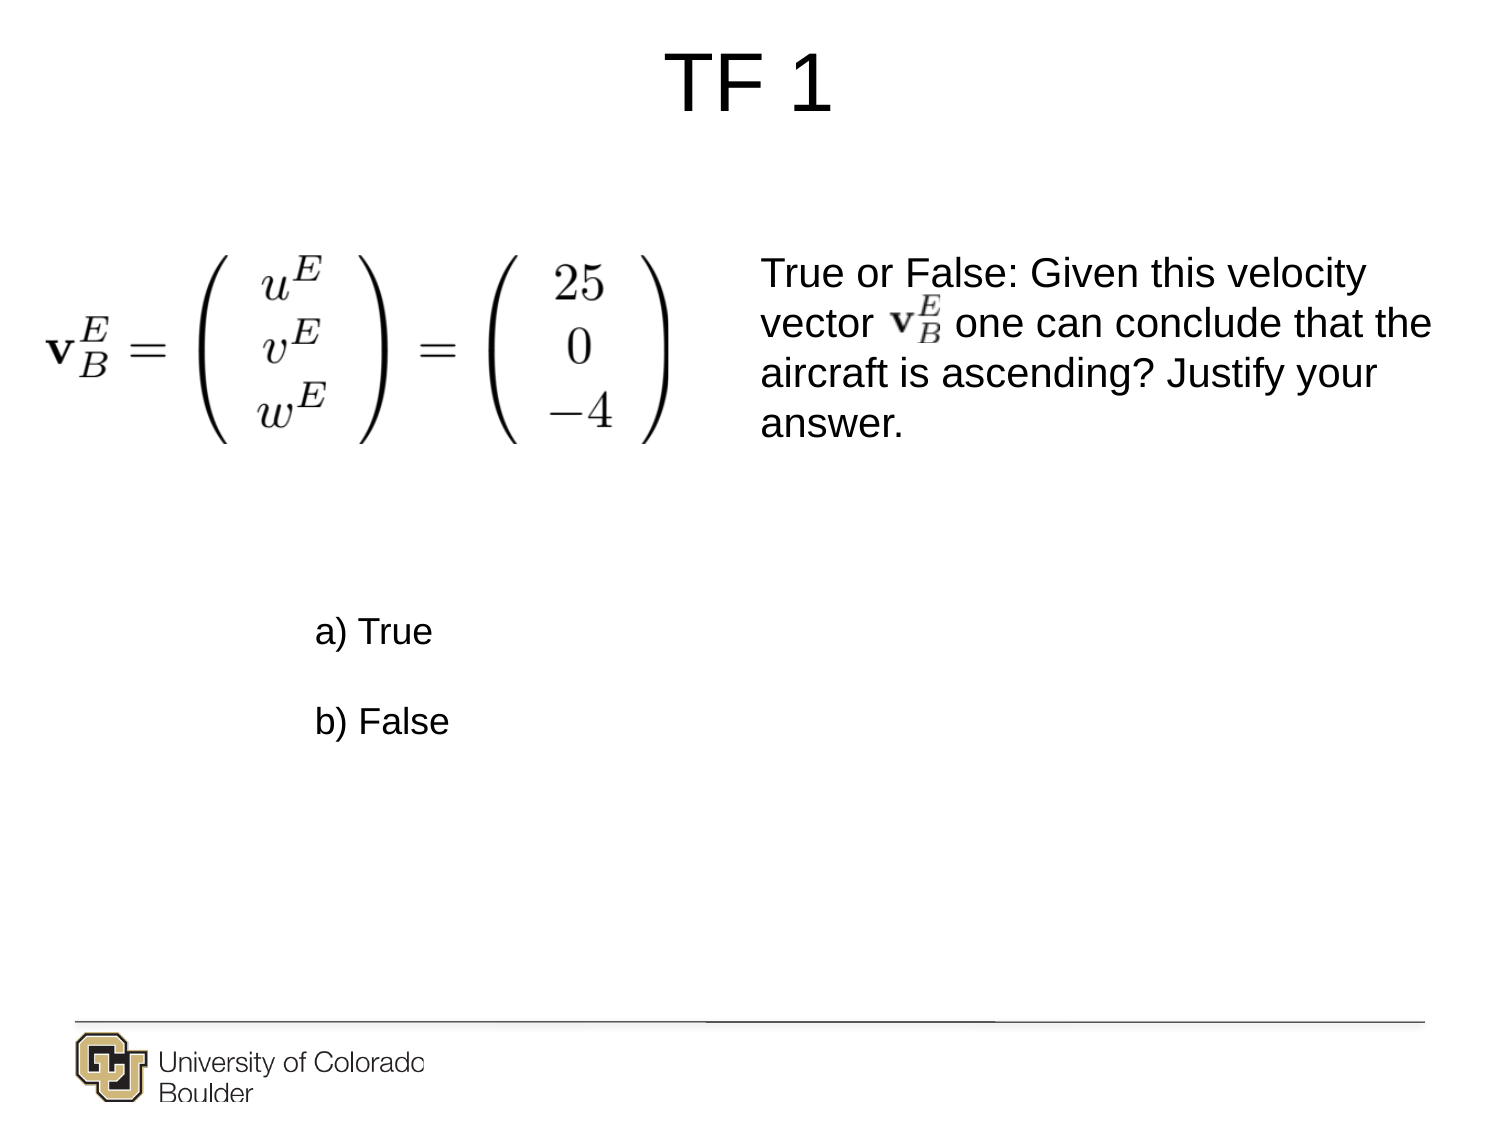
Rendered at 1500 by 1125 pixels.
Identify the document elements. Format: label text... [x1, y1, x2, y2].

picture [889, 293, 941, 343]
picture [45, 254, 669, 445]
title TF 1 [75, 18, 1424, 138]
text_box True or False: Given this velocity vector one can conclude that the aircraft is ascending? Justify your answer. [745, 238, 1457, 454]
text_box a) True b) False [299, 599, 1199, 740]
